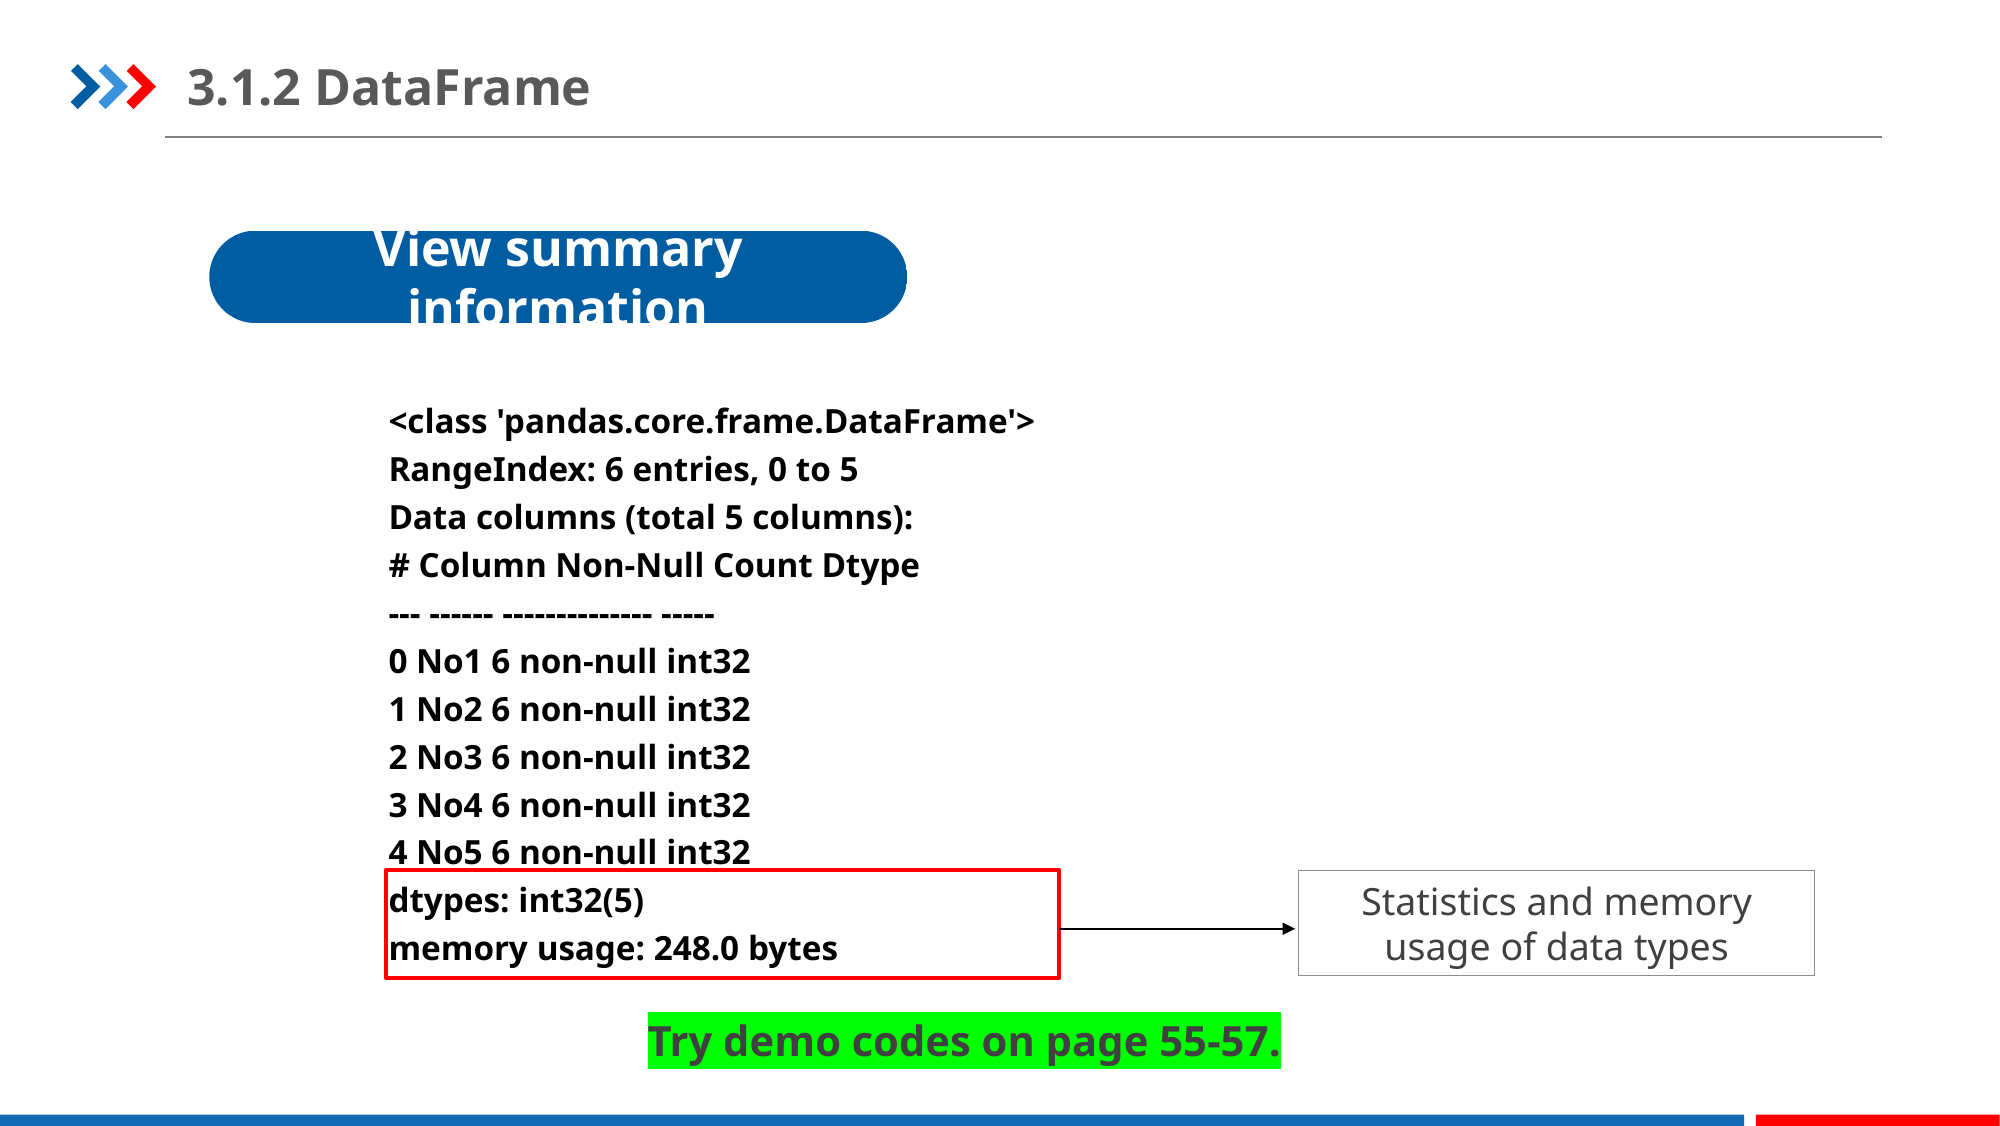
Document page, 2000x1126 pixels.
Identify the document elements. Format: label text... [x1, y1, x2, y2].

text_box View summary information [207, 228, 910, 326]
text_box 3.1.2 DataFrame [187, 43, 870, 127]
text_box <class 'pandas.core.frame.DataFrame'> RangeIndex: 6 entries, 0 to 5 Data columns (total 5 columns): # Column Non-Null Count Dtype --- ------ -------------- ----- 0 No1 6 non-null int32 1 No2 6 non-null int32 2 No3 6 non-null int32 3 No4 6 non-null int32 4 No5 6 non-null int32 dtypes: int32(5) memory usage: 248.0 bytes [373, 385, 1072, 975]
text_box Try demo codes on page 55-57. [491, 1007, 1437, 1073]
text_box [384, 868, 1061, 980]
text_box Statistics and memory usage of data types [1298, 870, 1815, 976]
